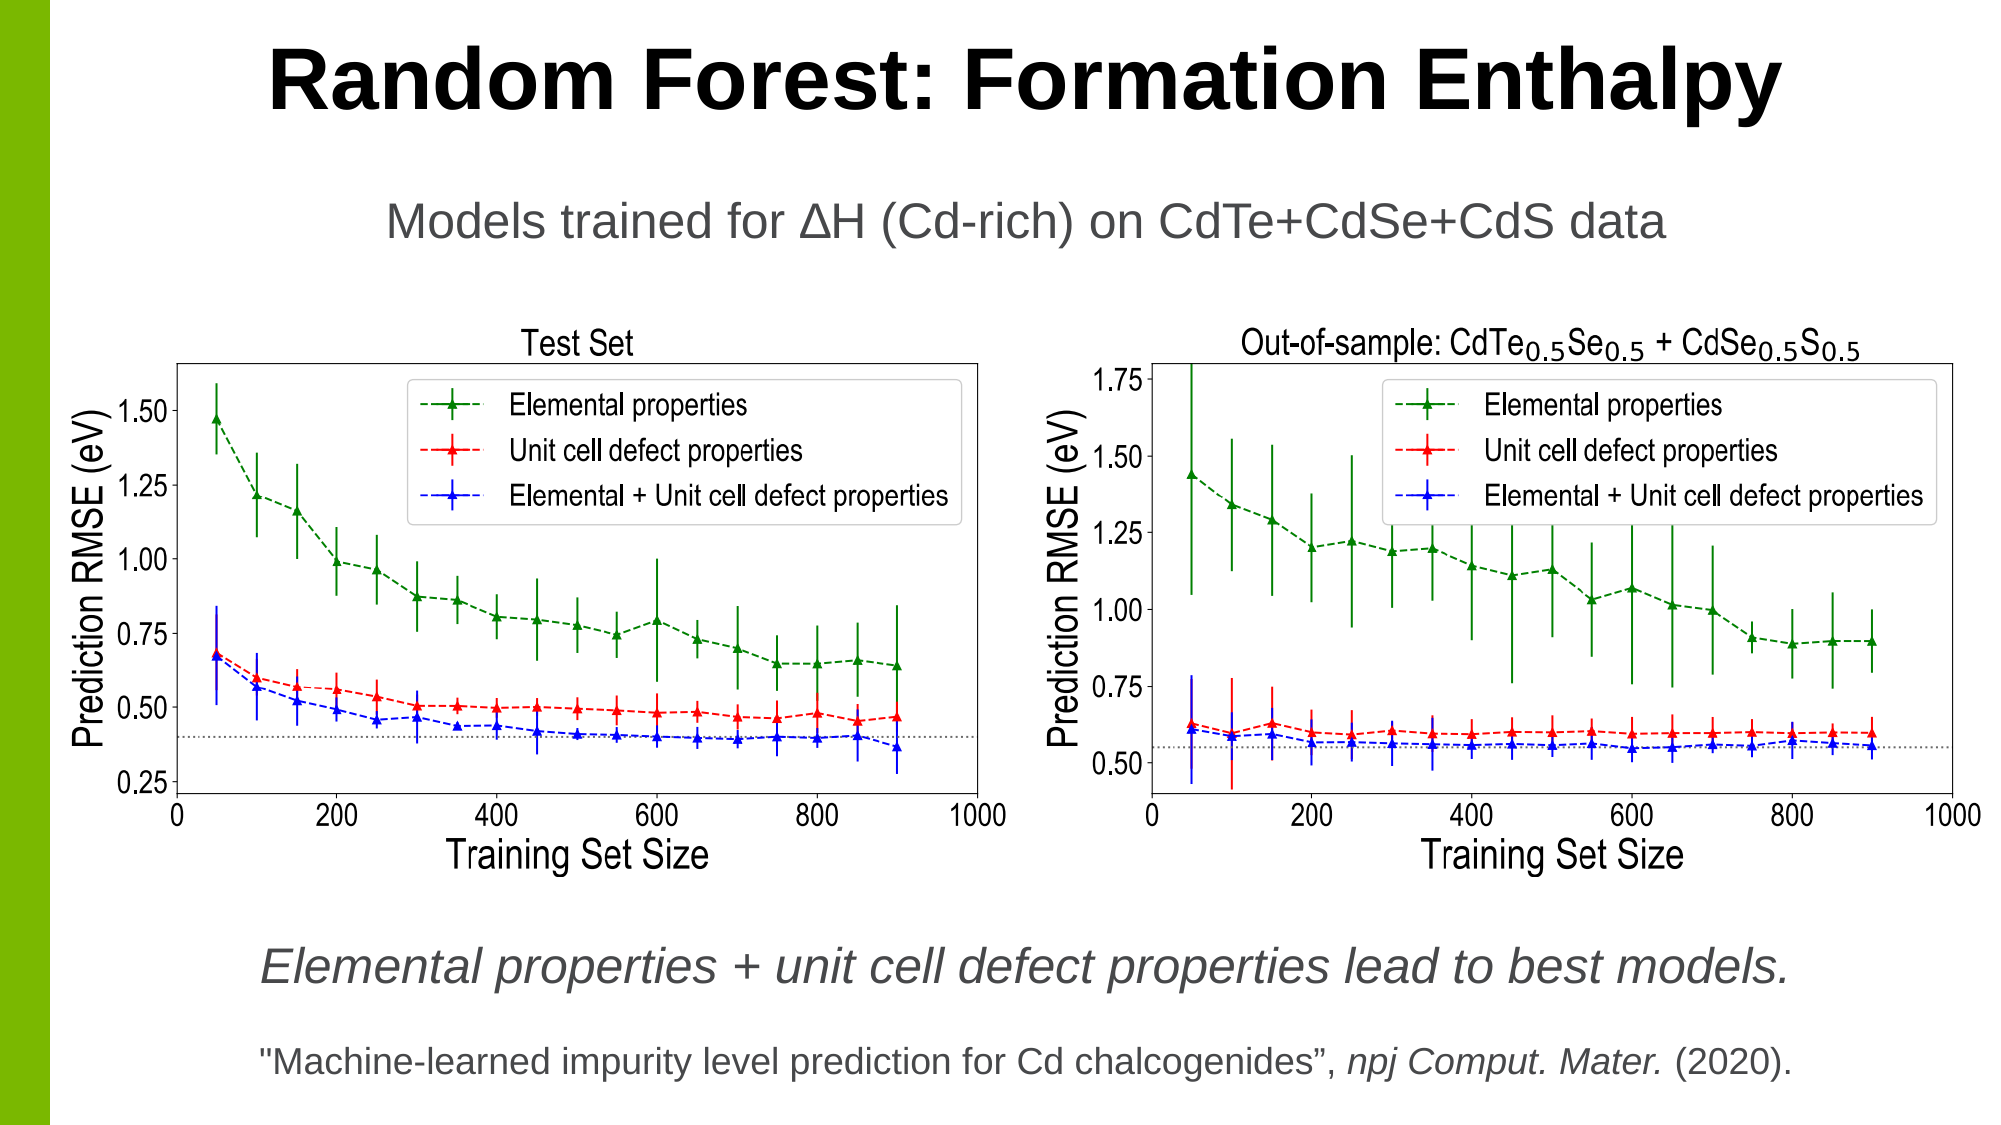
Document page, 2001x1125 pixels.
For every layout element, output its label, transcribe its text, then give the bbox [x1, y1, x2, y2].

text_box Elemental properties + unit cell defect properties lead to best models. [52, 926, 2000, 1002]
picture [61, 306, 1013, 877]
picture [1037, 306, 1988, 877]
text_box "Machine-learned impurity level prediction for Cd chalcogenides”, npj Comput. Mater. (2020). [130, 1029, 1922, 1090]
text_box Models trained for ∆H (Cd-rich) on CdTe+CdSe+CdS data [292, 180, 1760, 256]
text_box Random Forest: Formation Enthalpy [52, 29, 2000, 155]
